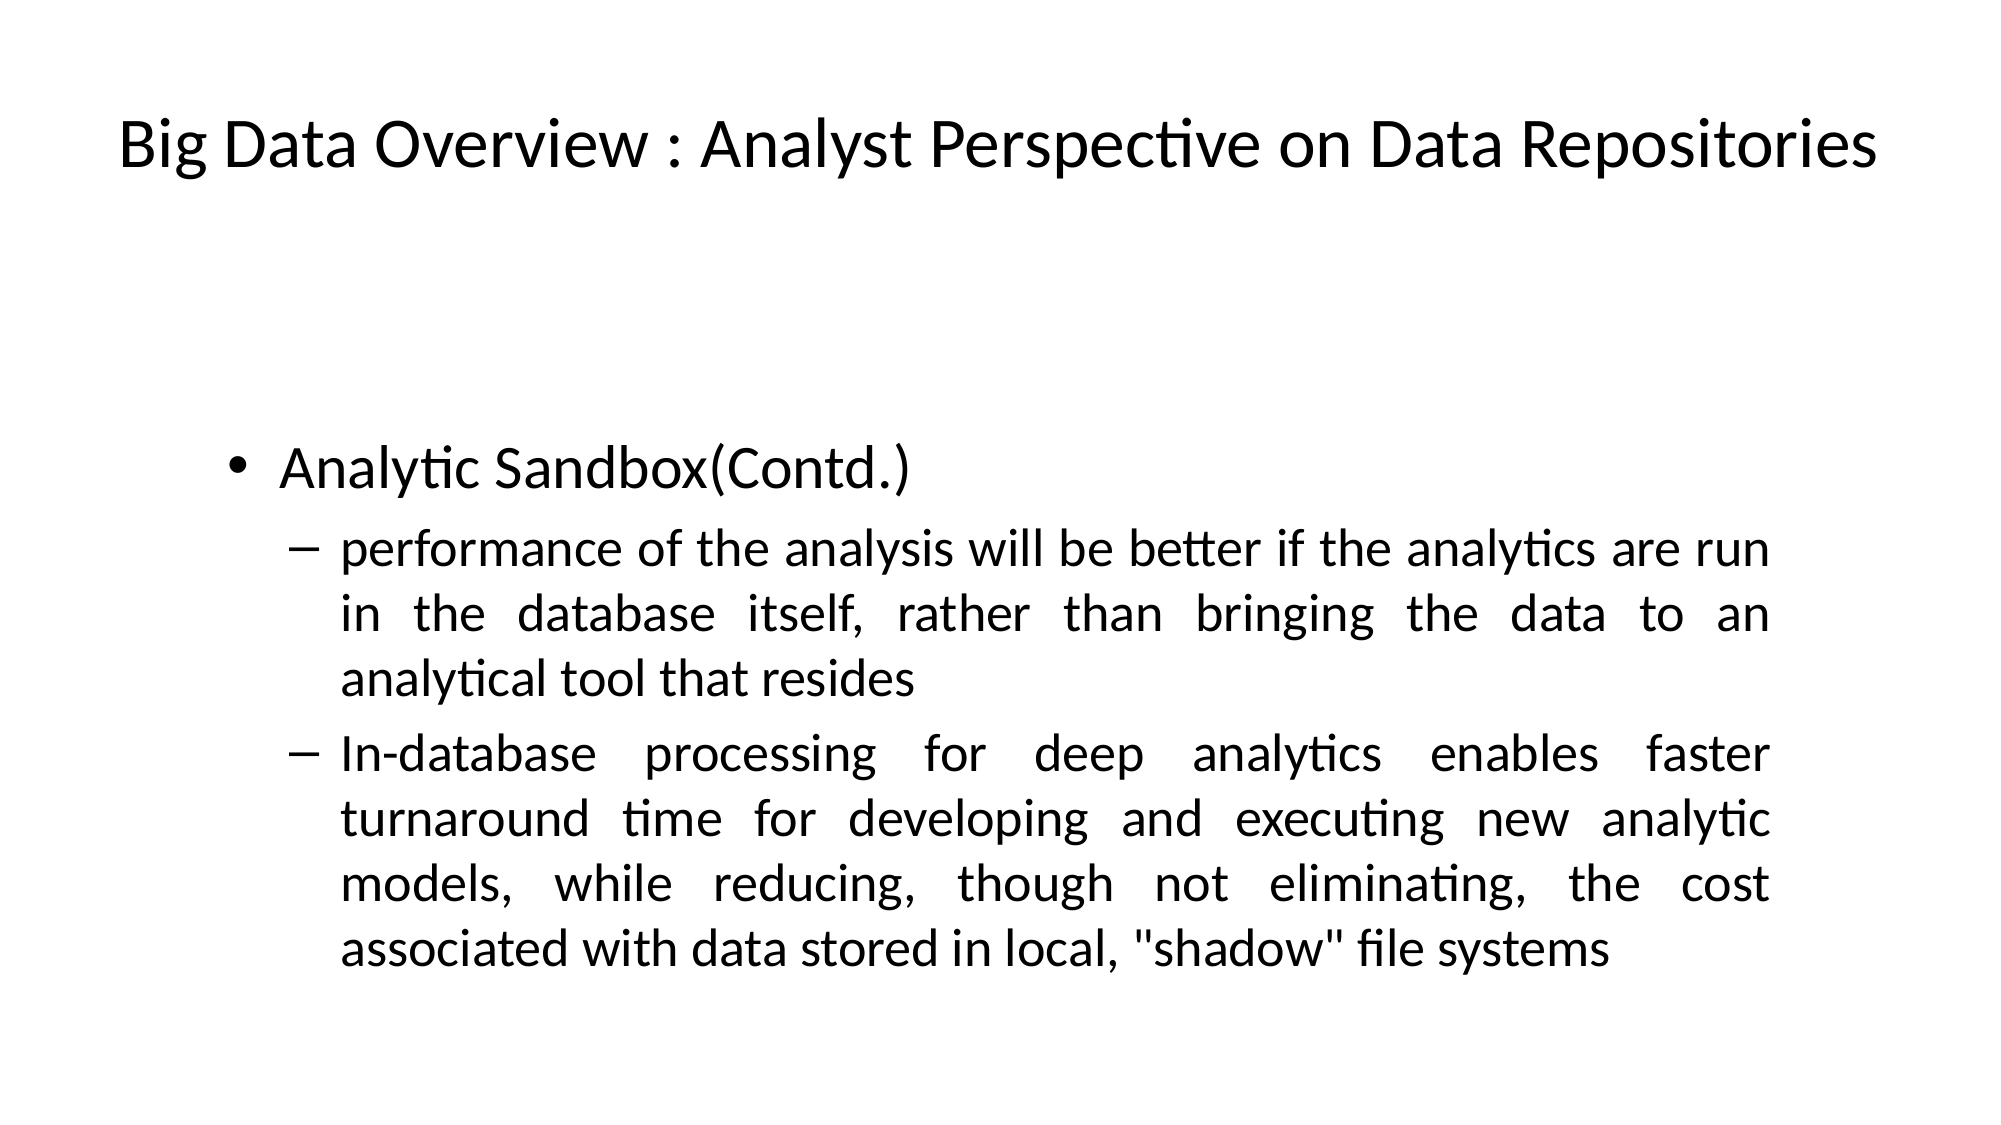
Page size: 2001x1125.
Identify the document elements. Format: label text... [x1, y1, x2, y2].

list Analytic Sandbox(Contd.) performance of the analysis will be better if the analytics are run in the database itself, rather than bringing the data to an analytical tool that resides In-database processing for deep analytics enables faster turnaround time for developing and executing new analytic models, while reducing, though not eliminating, the cost associated with data stored in local, "shadow" file systems [212, 419, 1788, 988]
title Big Data Overview : Analyst Perspective on Data Repositories [99, 45, 1900, 233]
